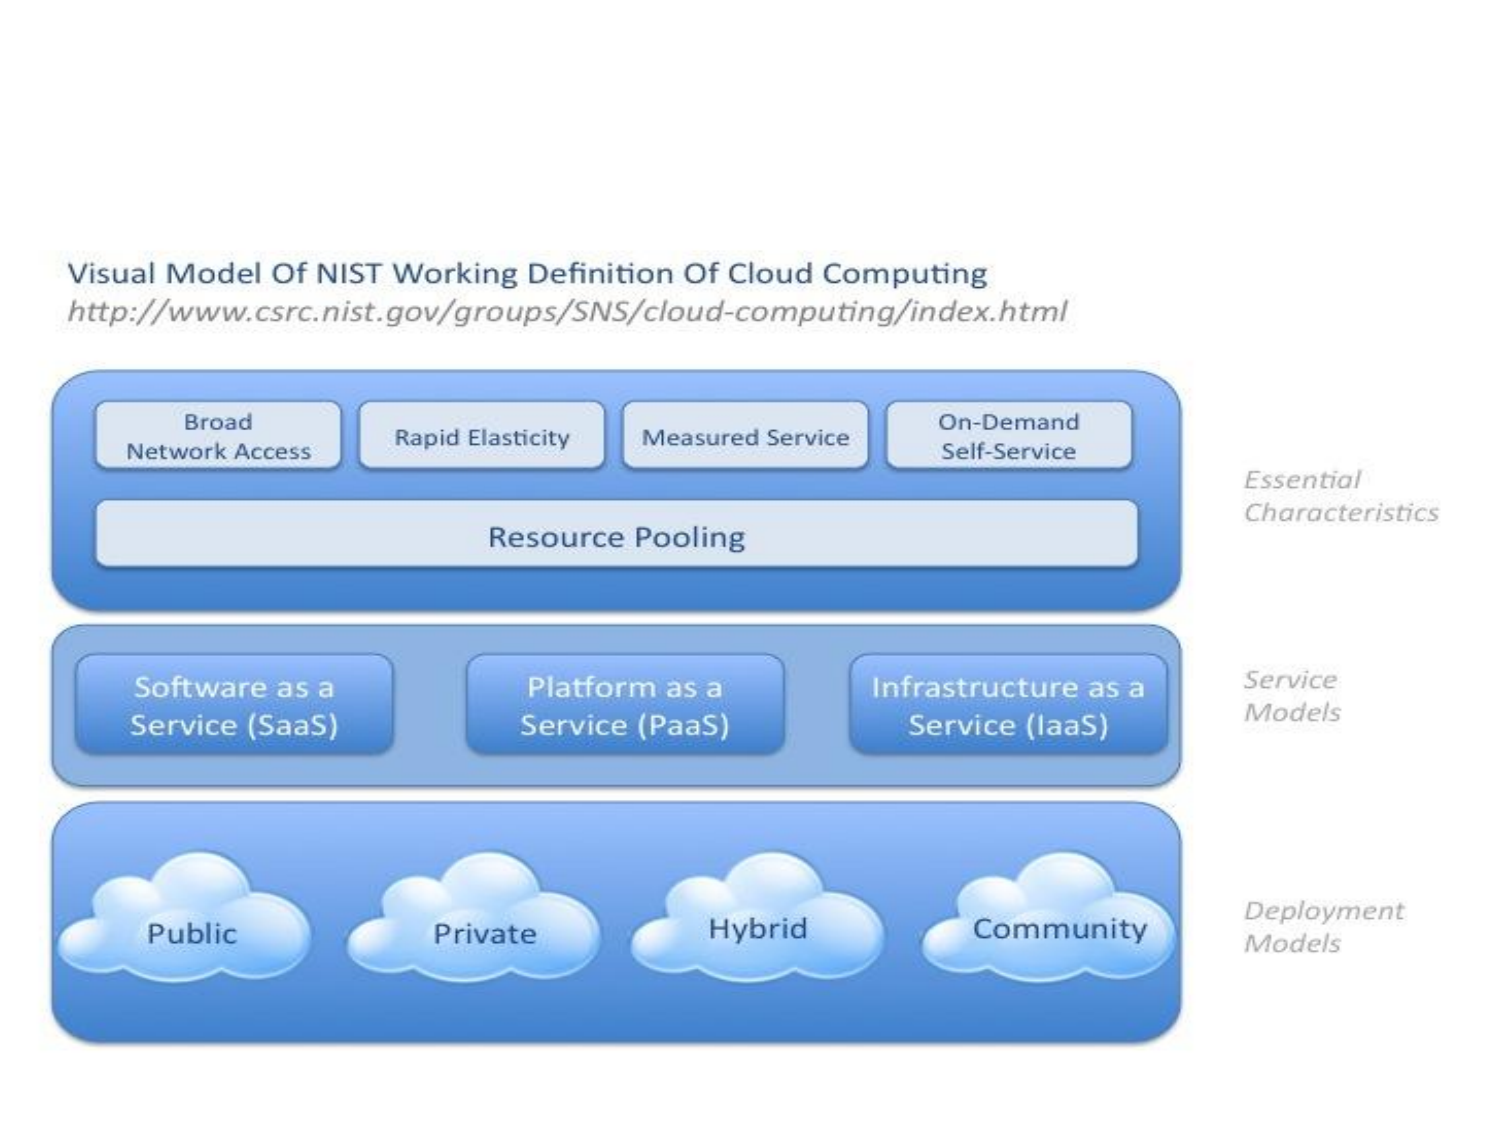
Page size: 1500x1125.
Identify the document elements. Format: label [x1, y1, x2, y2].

picture [7, 168, 1490, 1099]
